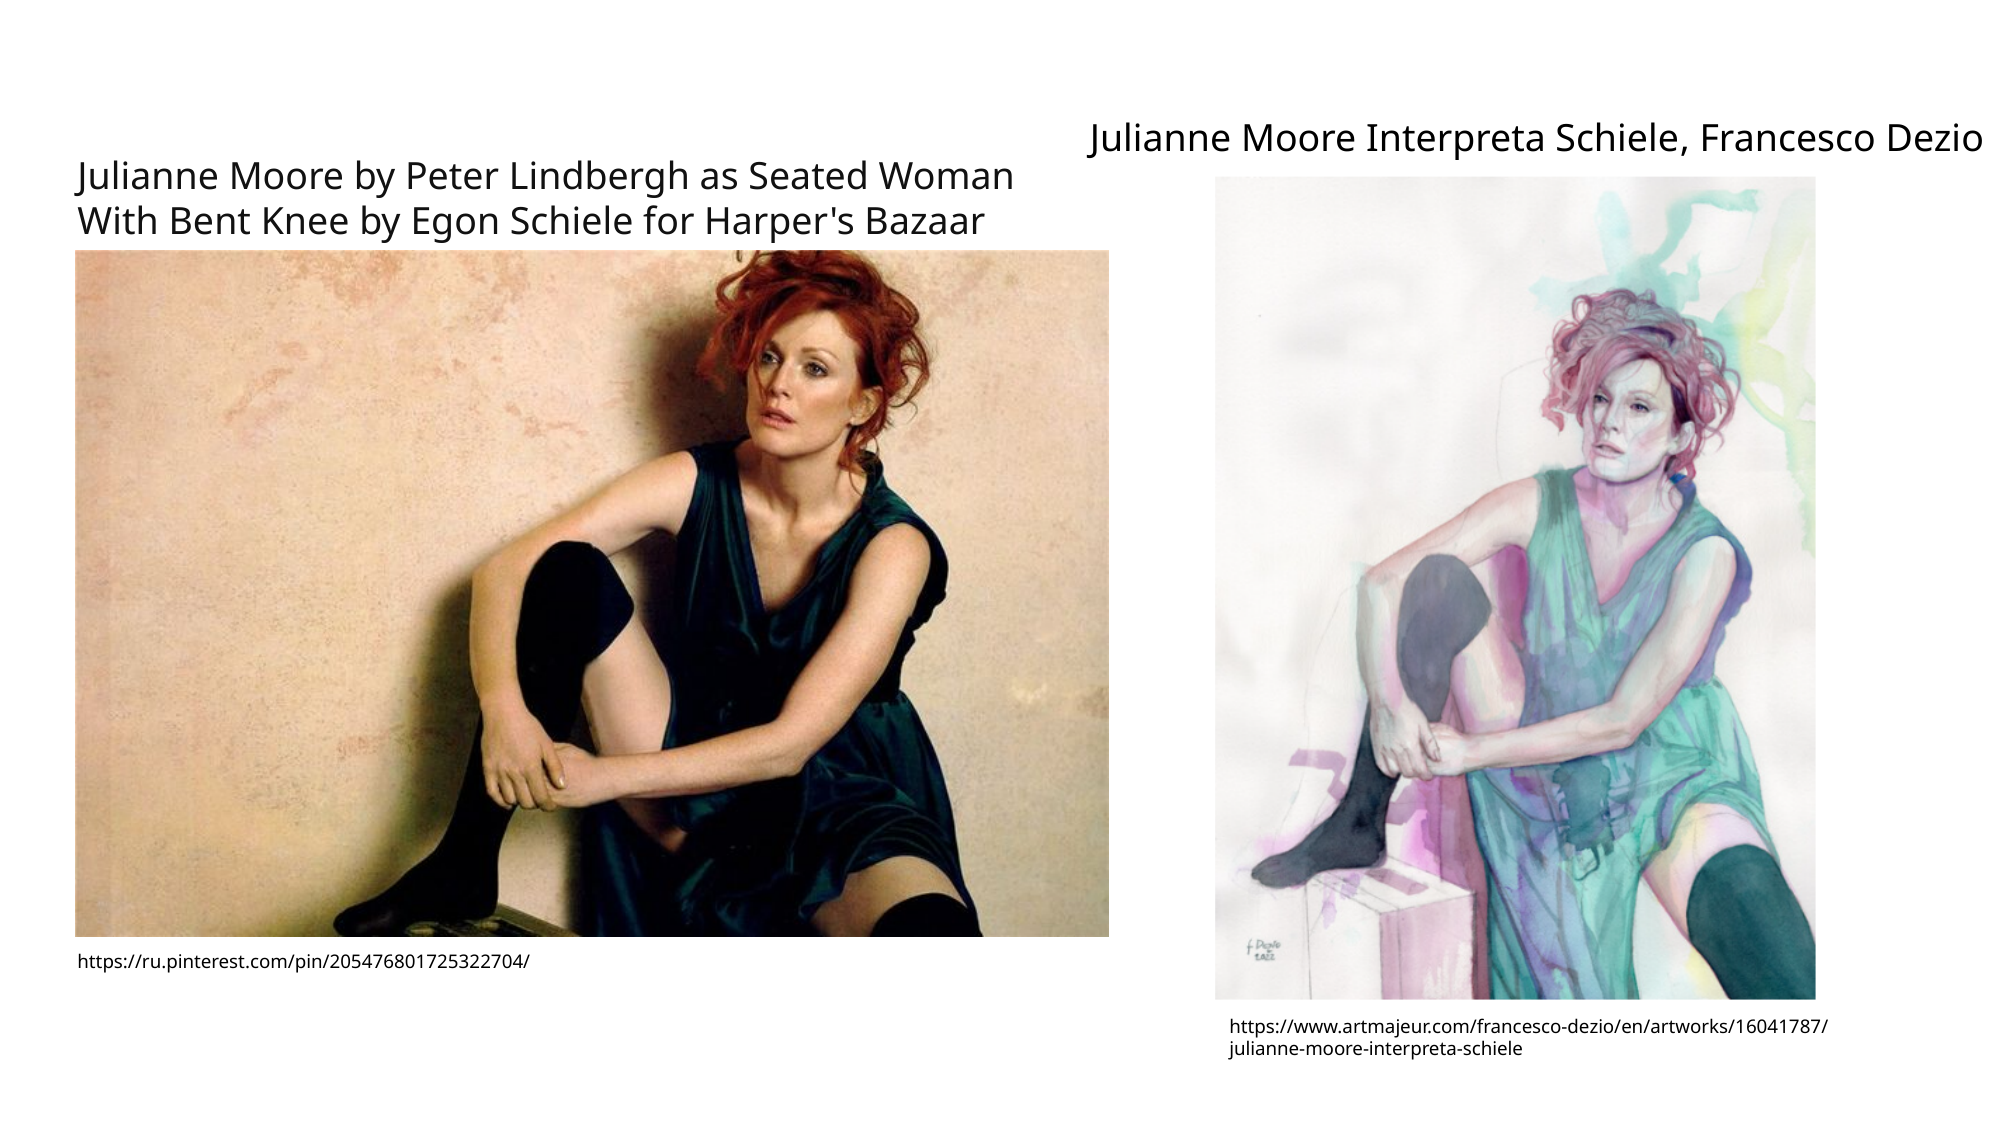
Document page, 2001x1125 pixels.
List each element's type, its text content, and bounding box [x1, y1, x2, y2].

picture [1213, 173, 1818, 1002]
text_box Julianne Moore by Peter Lindbergh as Seated Woman With Bent Knee by Egon Schiele for Harper's Bazaar [62, 144, 1063, 250]
text_box Julianne Moore Interpreta Schiele, Francesco Dezio [1074, 106, 2000, 167]
text_box https://www.artmajeur.com/francesco-dezio/en/artworks/16041787/julianne-moore-interpreta-schiele [1214, 1007, 1917, 1067]
text_box https://ru.pinterest.com/pin/205476801725322704/ [62, 942, 1063, 980]
picture [75, 250, 1109, 938]
